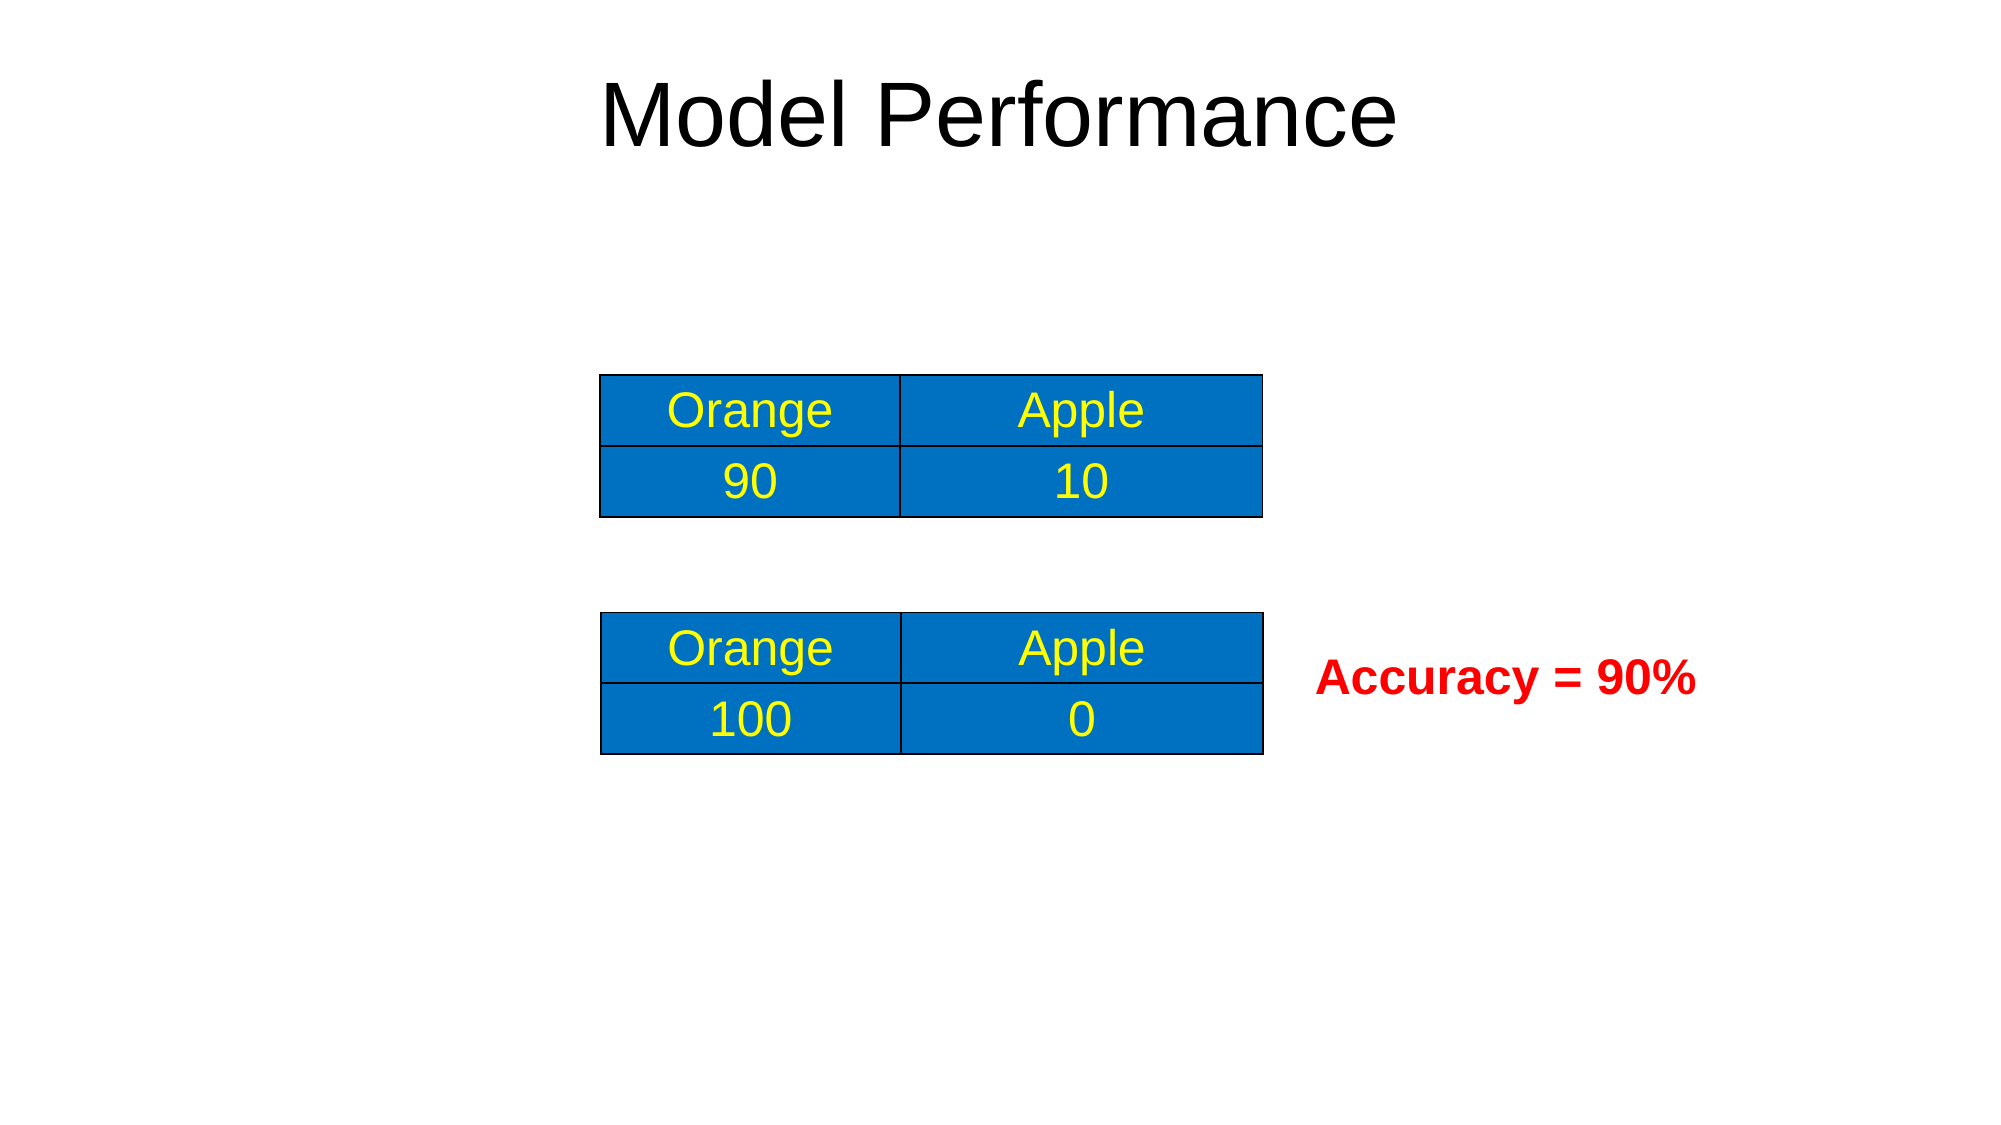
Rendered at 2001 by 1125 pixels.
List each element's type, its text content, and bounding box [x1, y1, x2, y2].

table_cell 0 [902, 684, 1262, 753]
table_cell 10 [901, 447, 1262, 516]
text_box Accuracy = 90% [1299, 637, 1788, 713]
table_header Apple [902, 613, 1262, 682]
table_header Apple [901, 376, 1262, 445]
table_header Orange [602, 613, 900, 682]
table_cell 100 [602, 684, 900, 753]
table_header Orange [601, 376, 899, 445]
table_cell 90 [601, 447, 899, 516]
text_box Model Performance [137, 59, 1863, 278]
